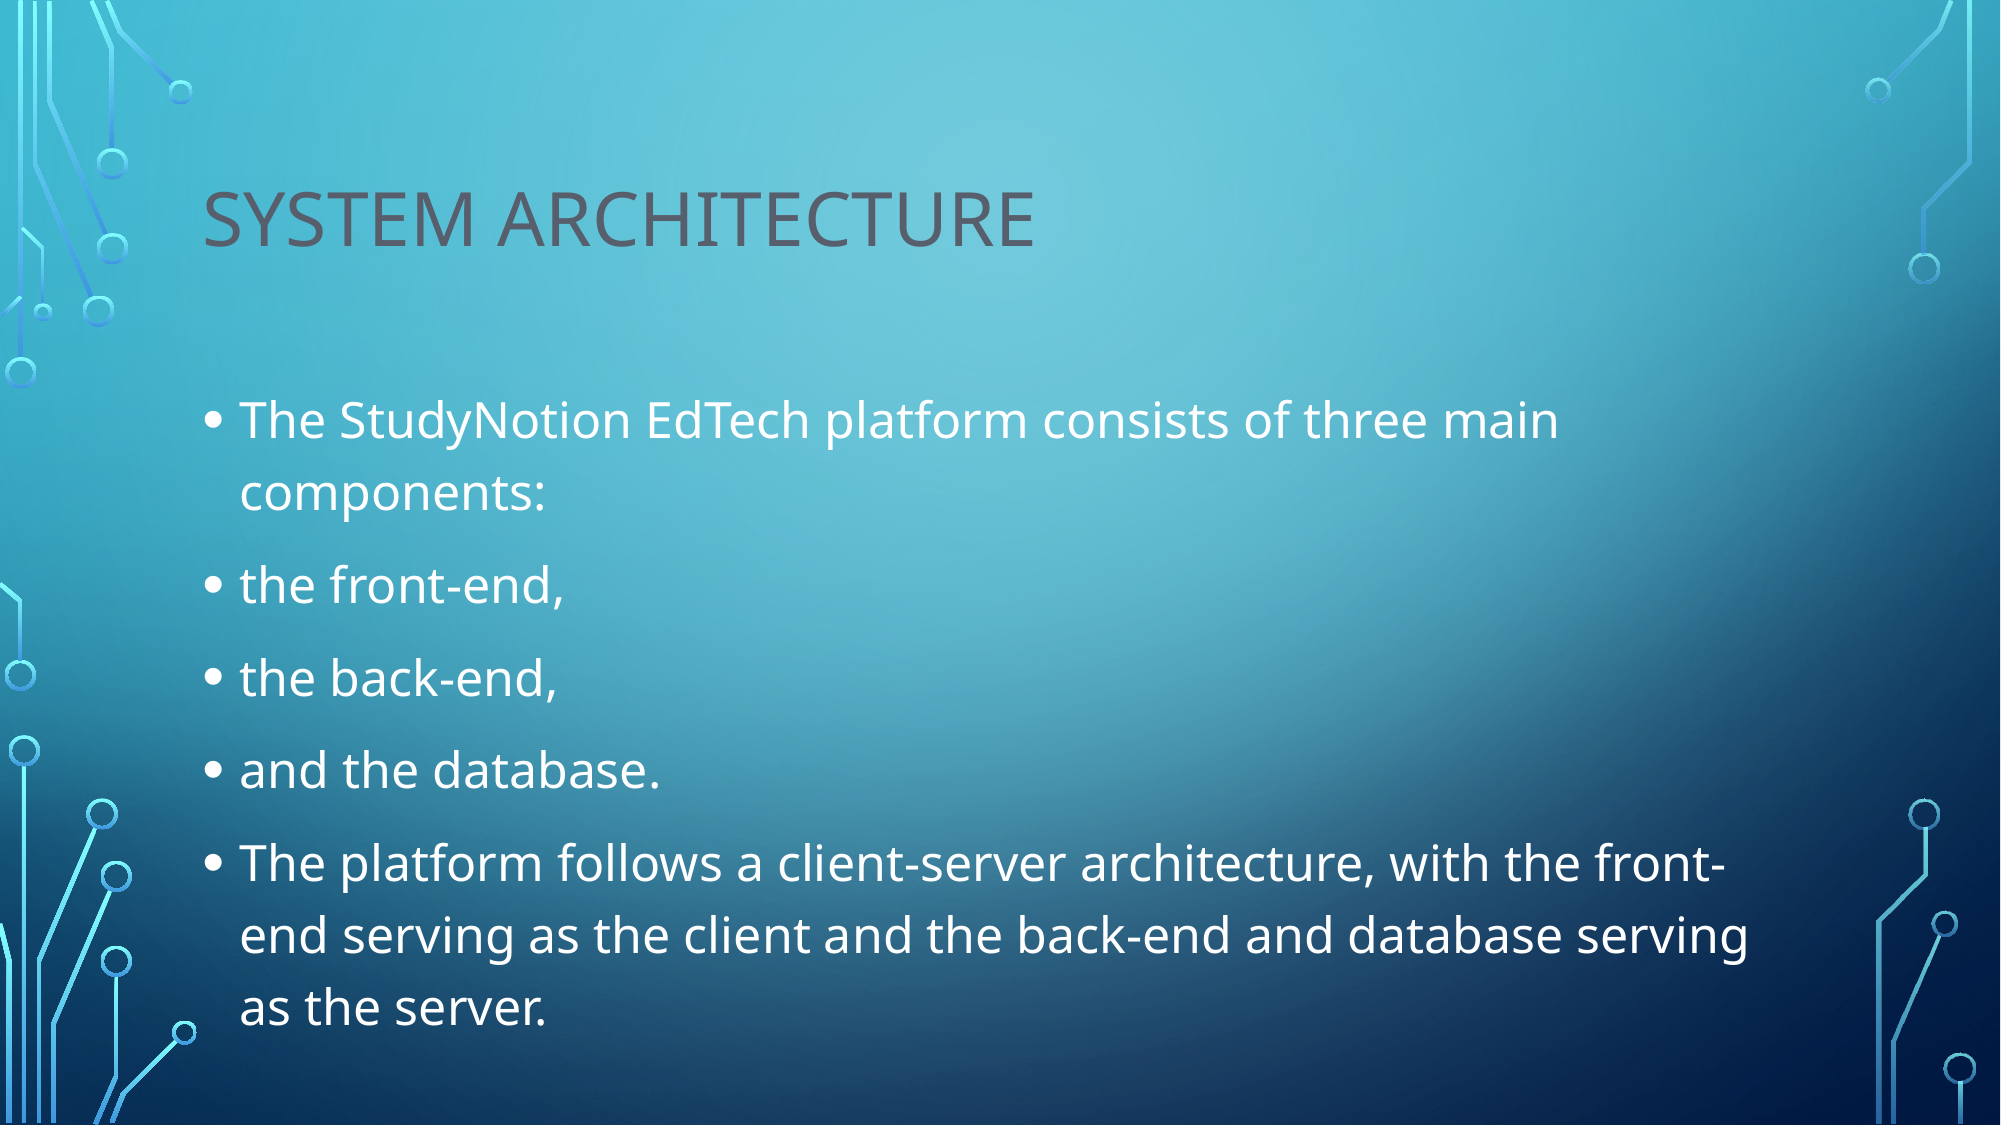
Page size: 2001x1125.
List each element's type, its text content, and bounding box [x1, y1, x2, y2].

list The StudyNotion EdTech platform consists of three main components: the front-end, the back-end, and the database. The platform follows a client-server architecture, with the front-end serving as the client and the back-end and database serving as the server. [187, 369, 1813, 950]
title System Architecture [187, 101, 1813, 344]
